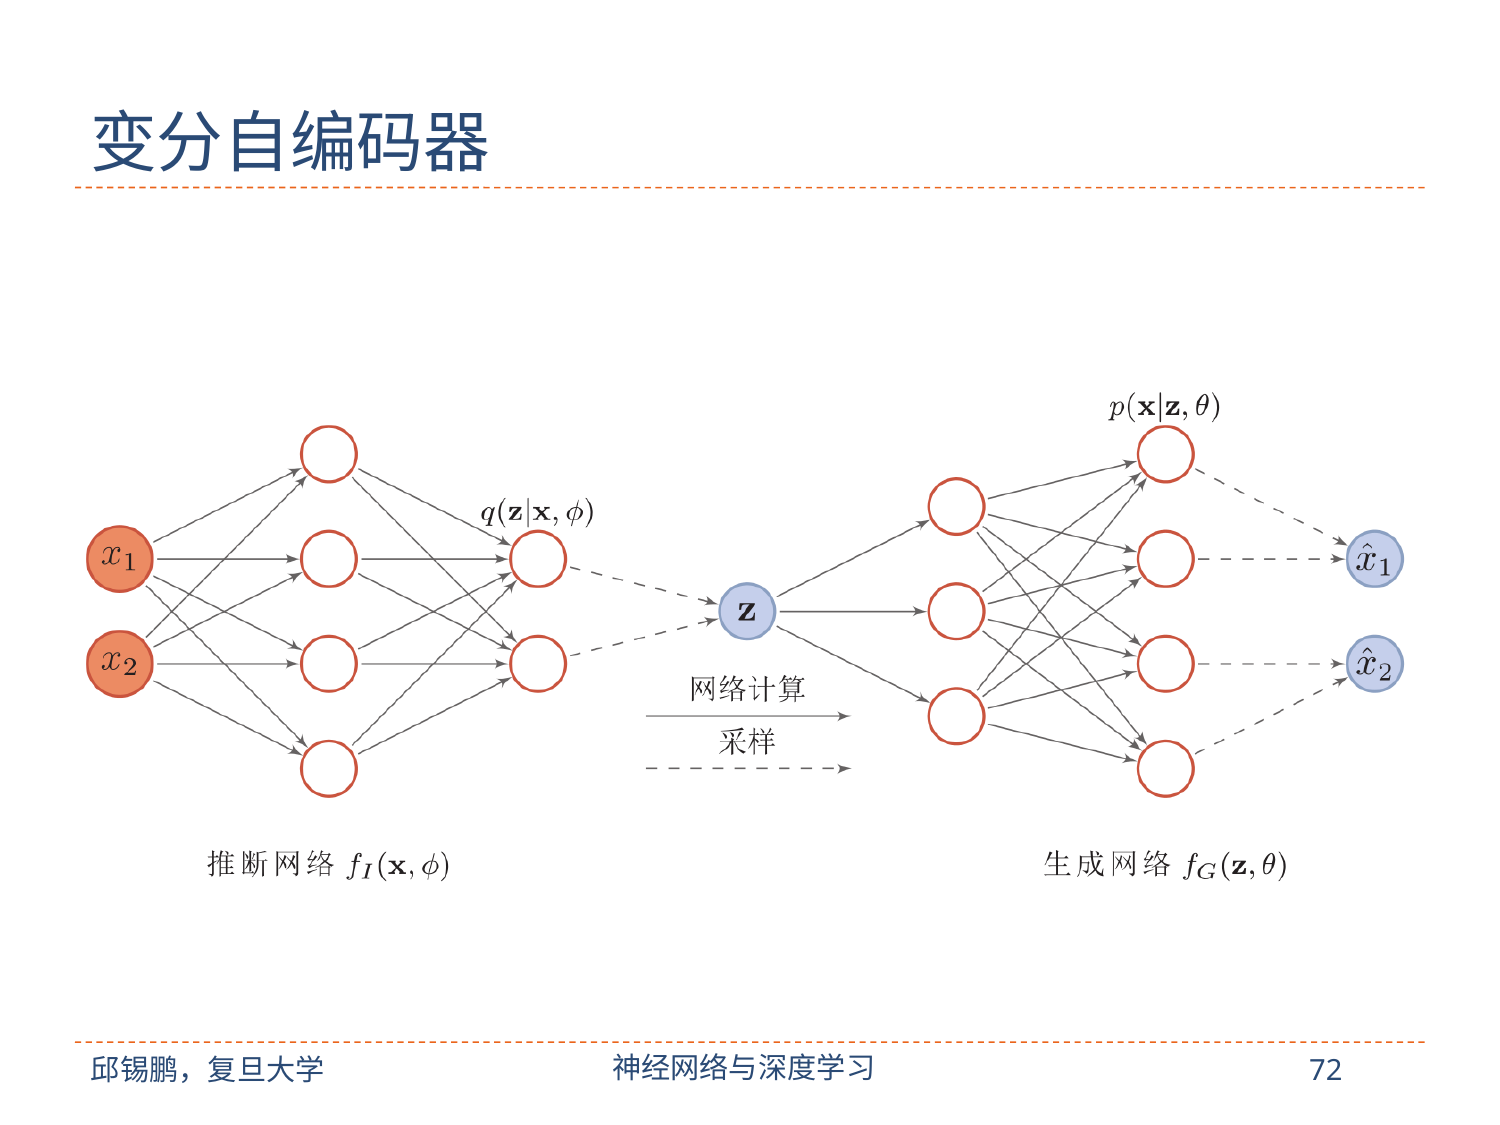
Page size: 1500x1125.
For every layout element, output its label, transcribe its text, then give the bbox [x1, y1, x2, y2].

picture [53, 349, 1447, 903]
title 变分自编码器 [75, 24, 1425, 188]
